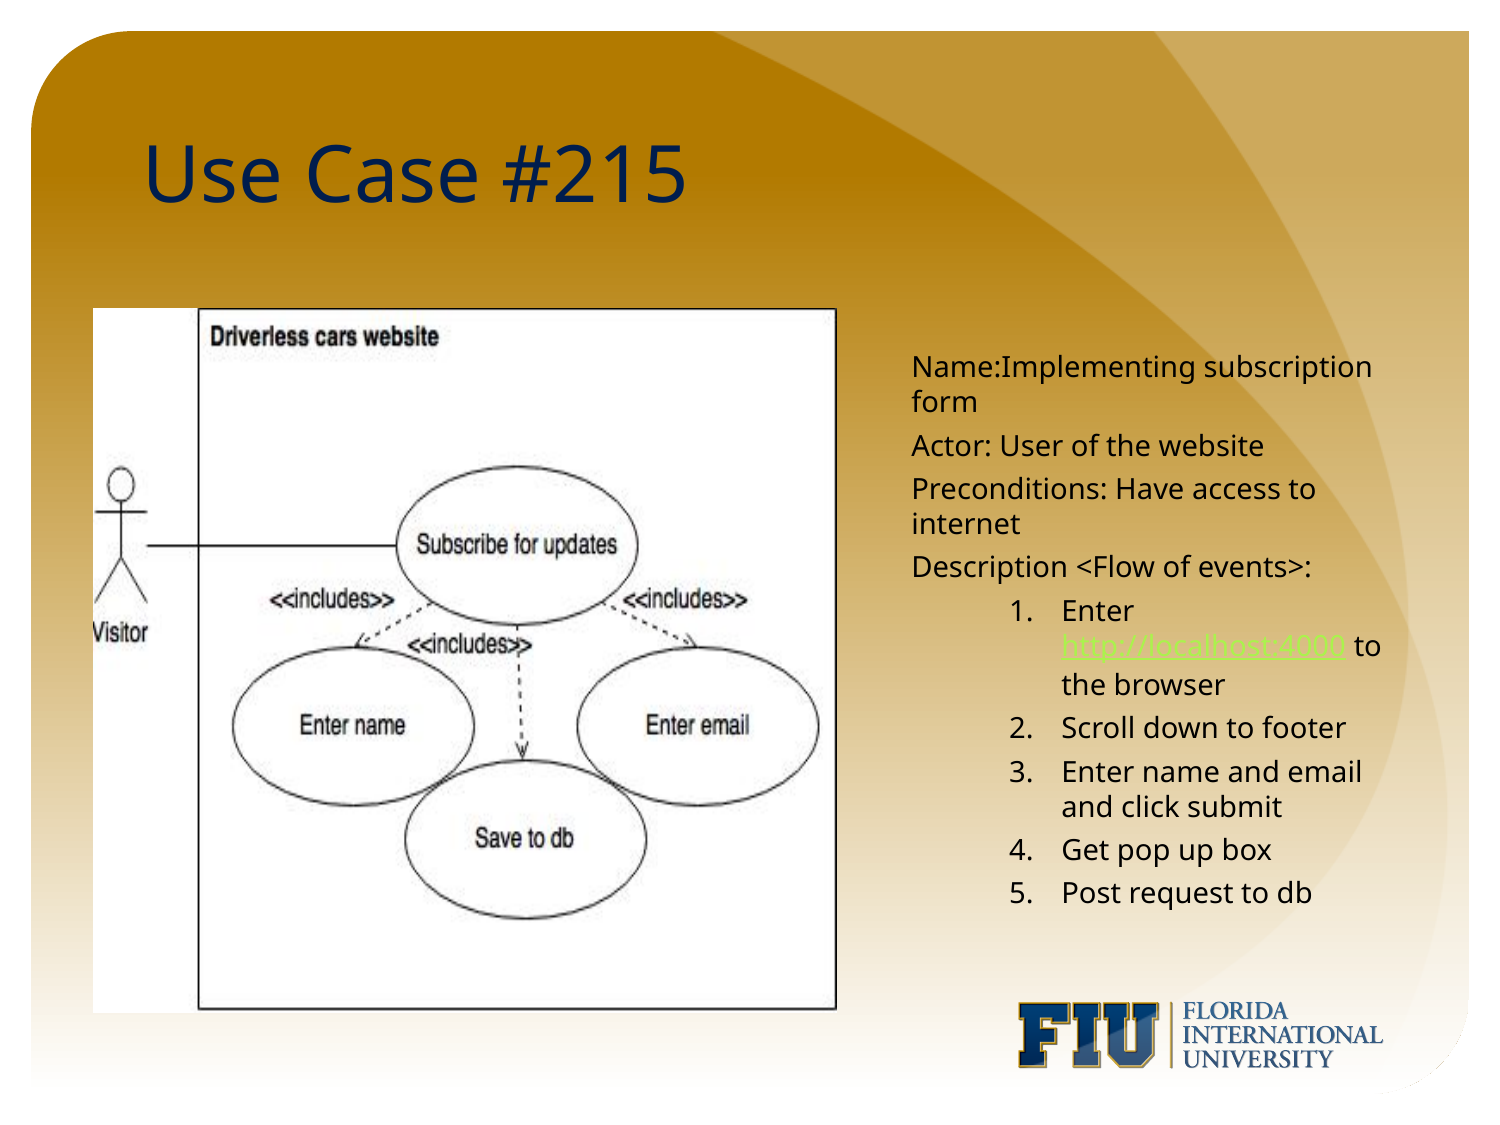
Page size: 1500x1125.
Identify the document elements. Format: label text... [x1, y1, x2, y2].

picture [24, 30, 1473, 1094]
title Use Case #215 [127, 62, 1372, 234]
text_box Name:Implementing subscription form Actor: User of the website Preconditions: Have access to internet Description <Flow of events>: Enter http://localhost:4000 to the browser Scroll down to footer Enter name and email and click submit Get pop up box Post request to db [896, 308, 1426, 950]
